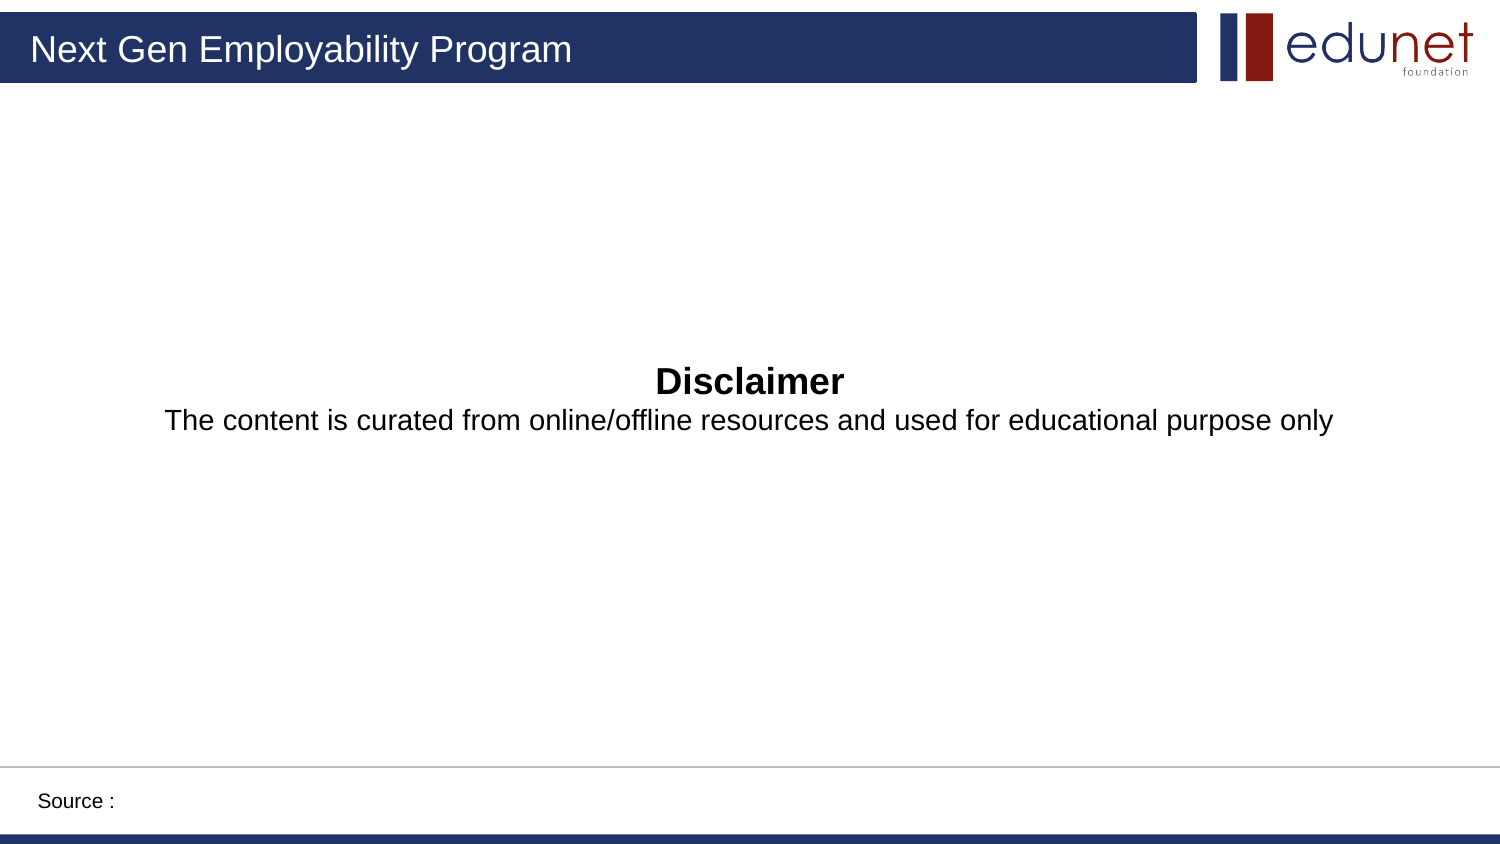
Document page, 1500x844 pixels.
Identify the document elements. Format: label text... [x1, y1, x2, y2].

picture [1279, 14, 1482, 83]
text_box Disclaimer The content is curated from online/offline resources and used for educational purpose only [149, 349, 1351, 445]
text_box Source : [22, 776, 139, 826]
